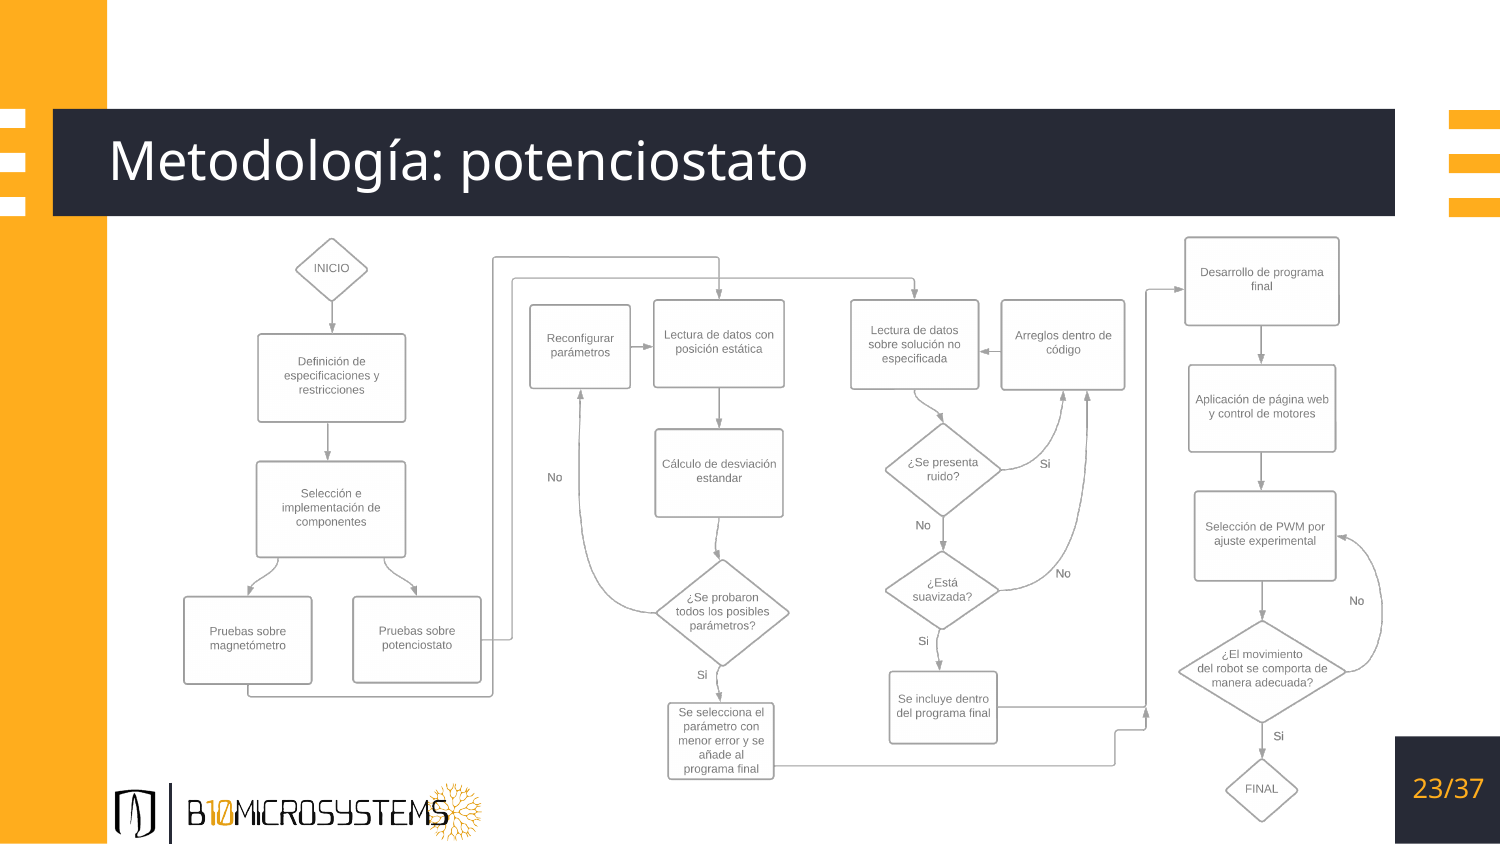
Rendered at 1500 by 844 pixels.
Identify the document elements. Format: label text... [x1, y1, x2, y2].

slide_number 23/37 [1409, 736, 1500, 844]
picture [112, 215, 1404, 844]
title Metodología: potenciostato [108, 108, 1396, 217]
